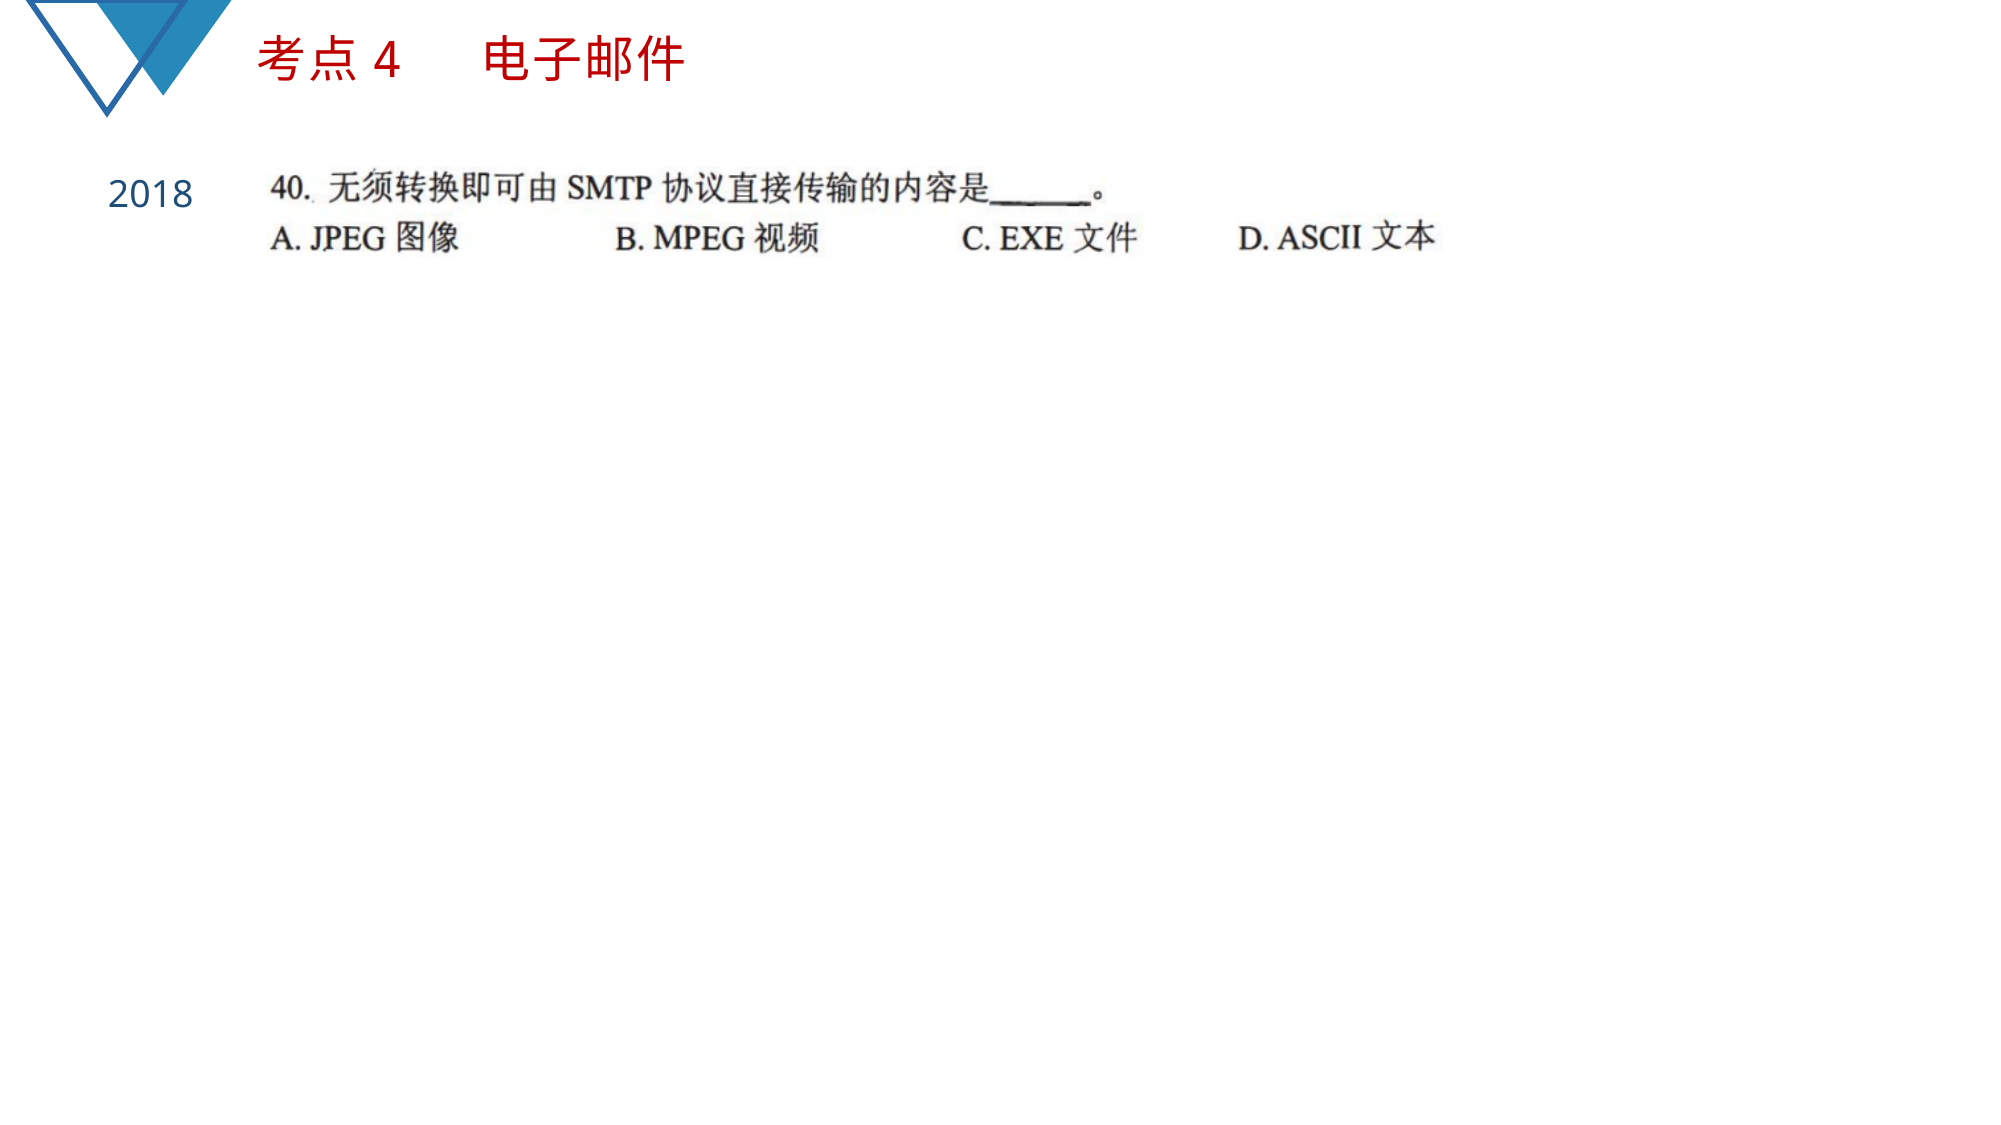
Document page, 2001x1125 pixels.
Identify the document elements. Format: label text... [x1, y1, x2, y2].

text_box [29, 0, 232, 113]
text_box 考点4 电子邮件 [241, 20, 1254, 95]
text_box 2018 [93, 163, 217, 223]
picture [267, 166, 1446, 264]
